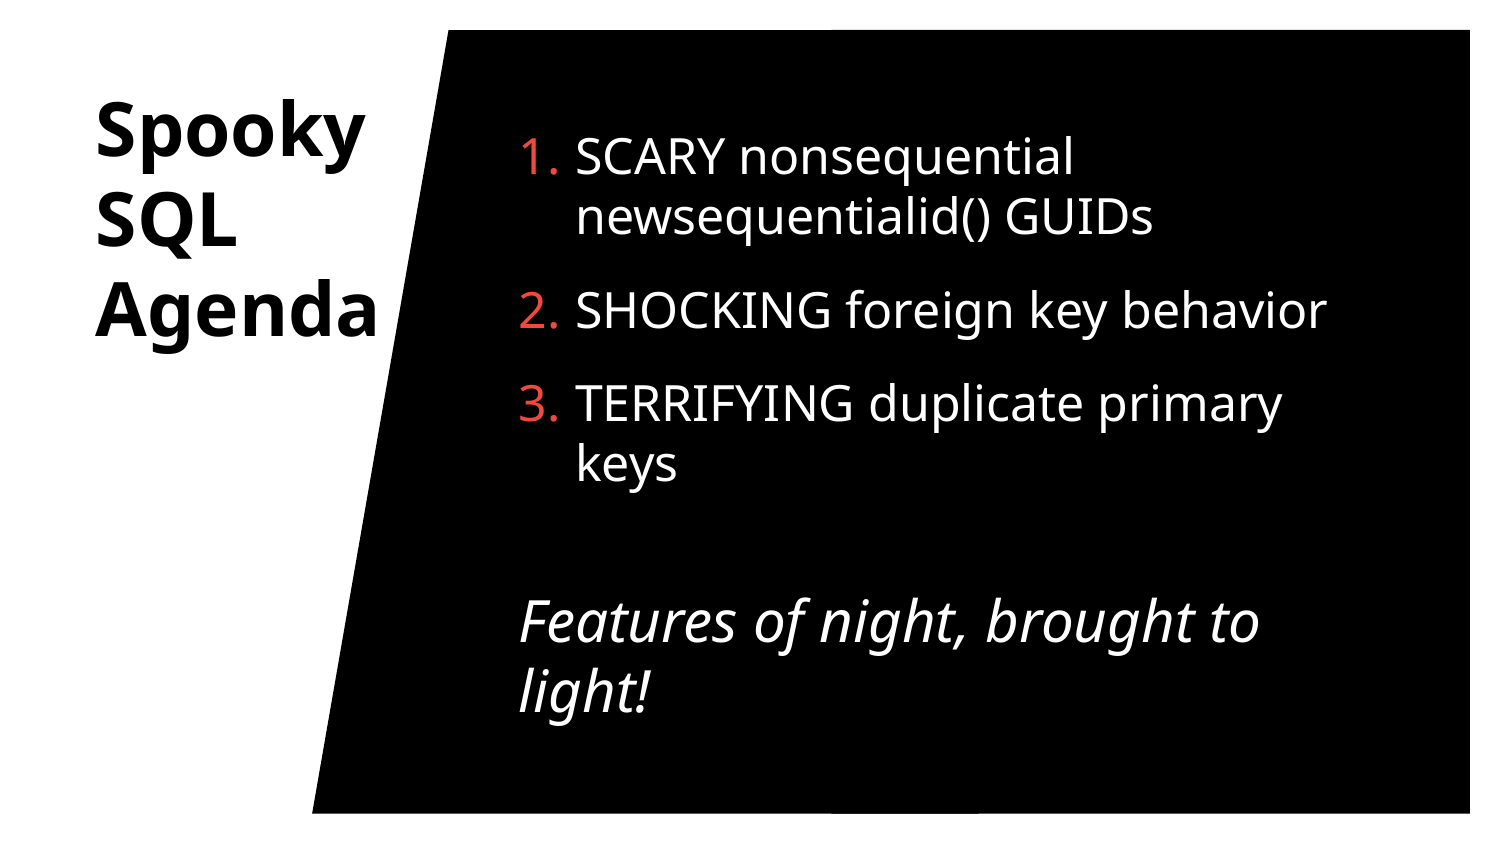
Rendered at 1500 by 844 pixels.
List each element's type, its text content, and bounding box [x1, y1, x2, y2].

list SCARY nonsequential newsequentialid() GUIDs SHOCKING foreign key behavior TERRIFYING duplicate primary keys Features of night, brought to light! [504, 117, 1406, 758]
title Spooky SQL Agenda [81, 74, 431, 232]
